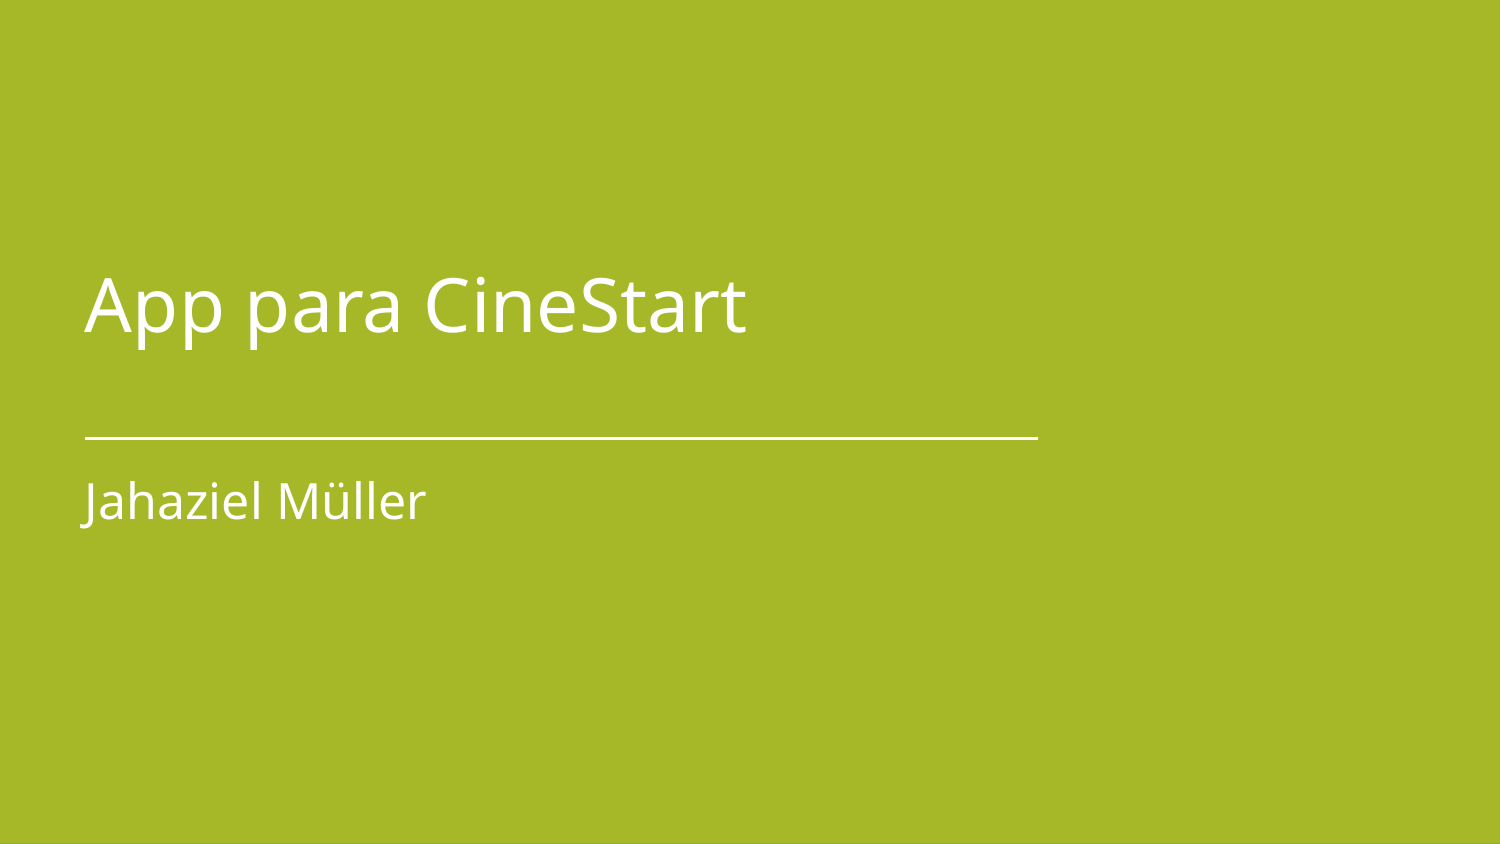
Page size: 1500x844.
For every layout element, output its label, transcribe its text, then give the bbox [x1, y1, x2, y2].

text_box App para CineStart [84, 242, 1118, 363]
text_box Jahaziel Müller [84, 454, 894, 545]
